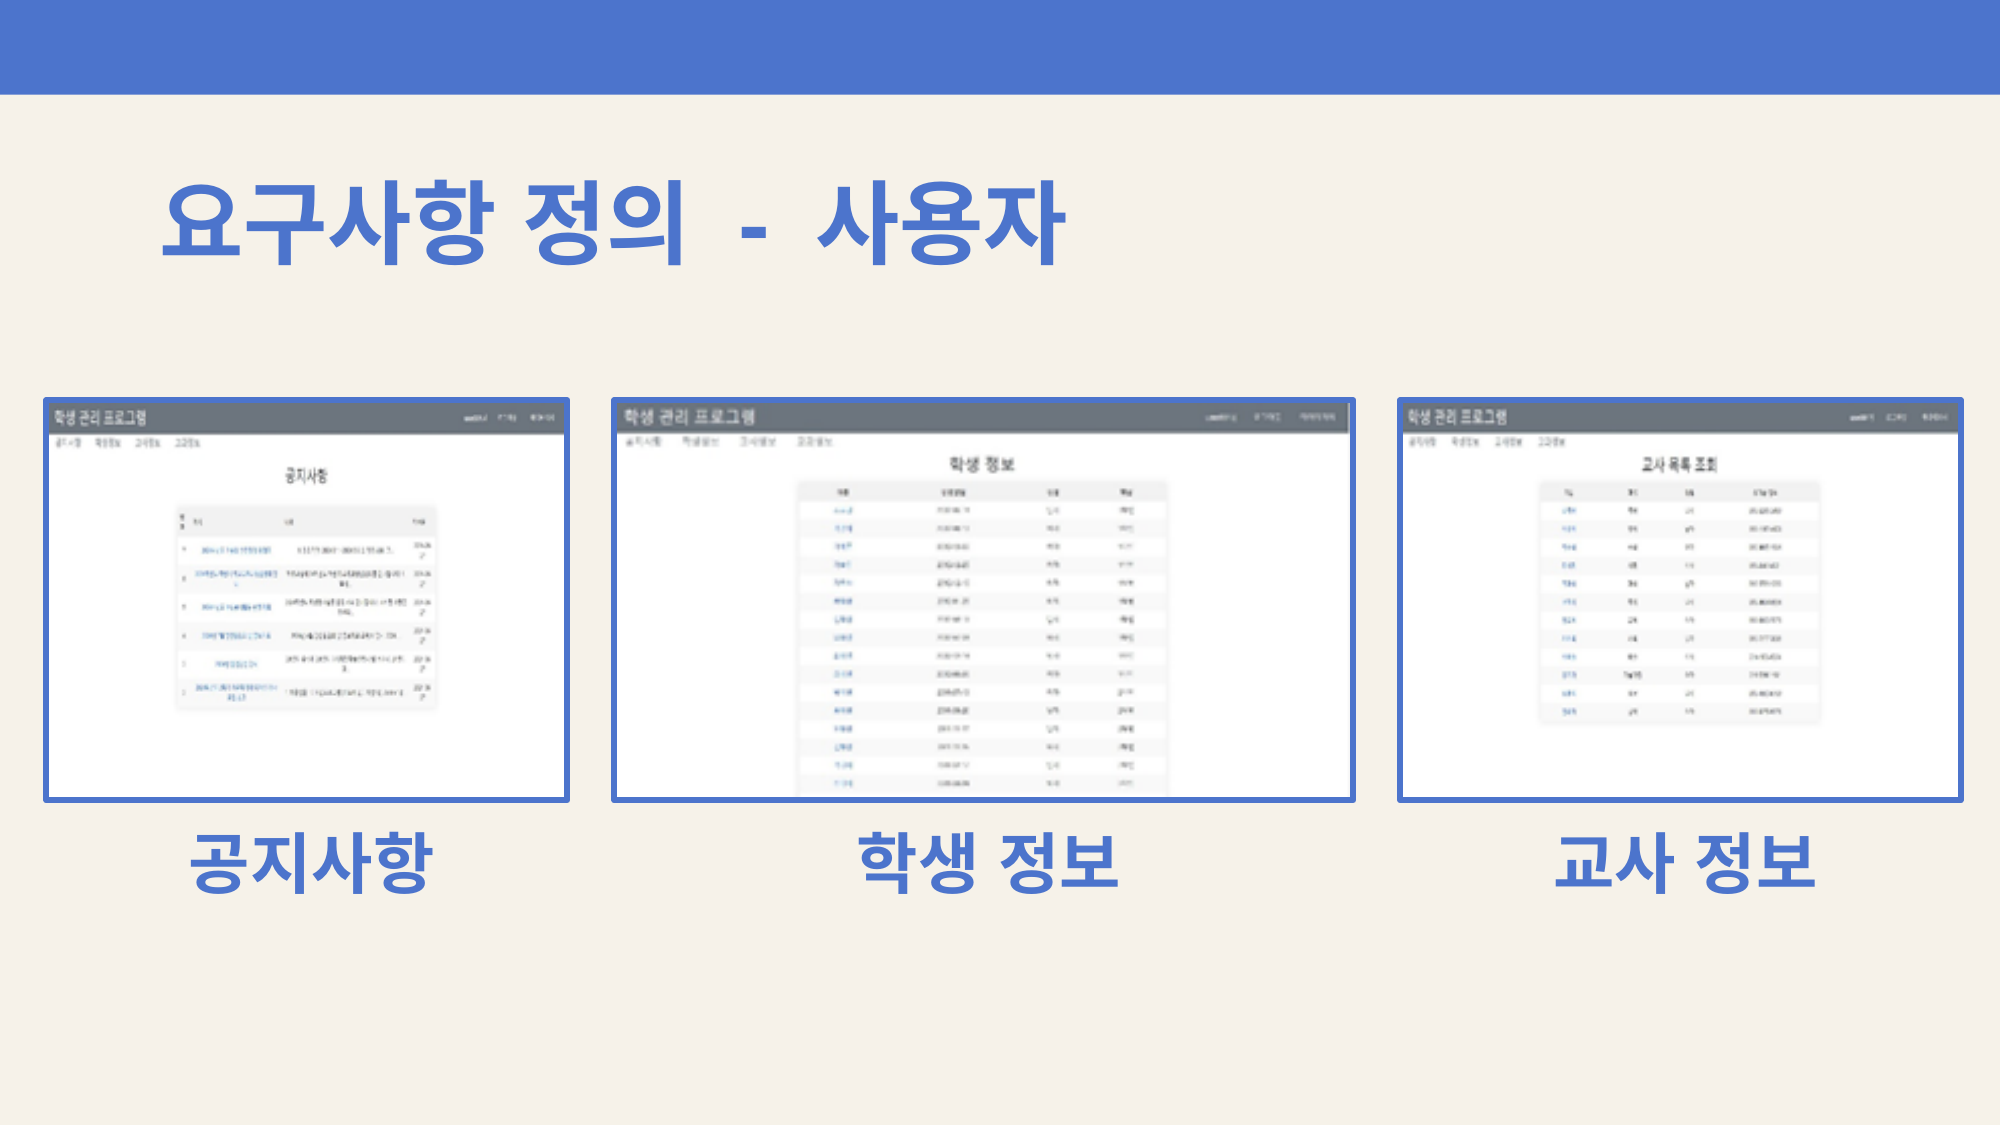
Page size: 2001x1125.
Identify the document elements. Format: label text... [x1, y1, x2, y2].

picture [1403, 403, 1958, 798]
text_box 학생 정보 [801, 809, 1177, 924]
picture [617, 403, 1350, 798]
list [49, 403, 565, 798]
text_box 공지사항 [124, 809, 500, 924]
text_box 교사 정보 [1498, 809, 1874, 924]
text_box 요구사항 정의 - 사용자 [144, 108, 1269, 348]
text_box [0, 0, 2000, 95]
